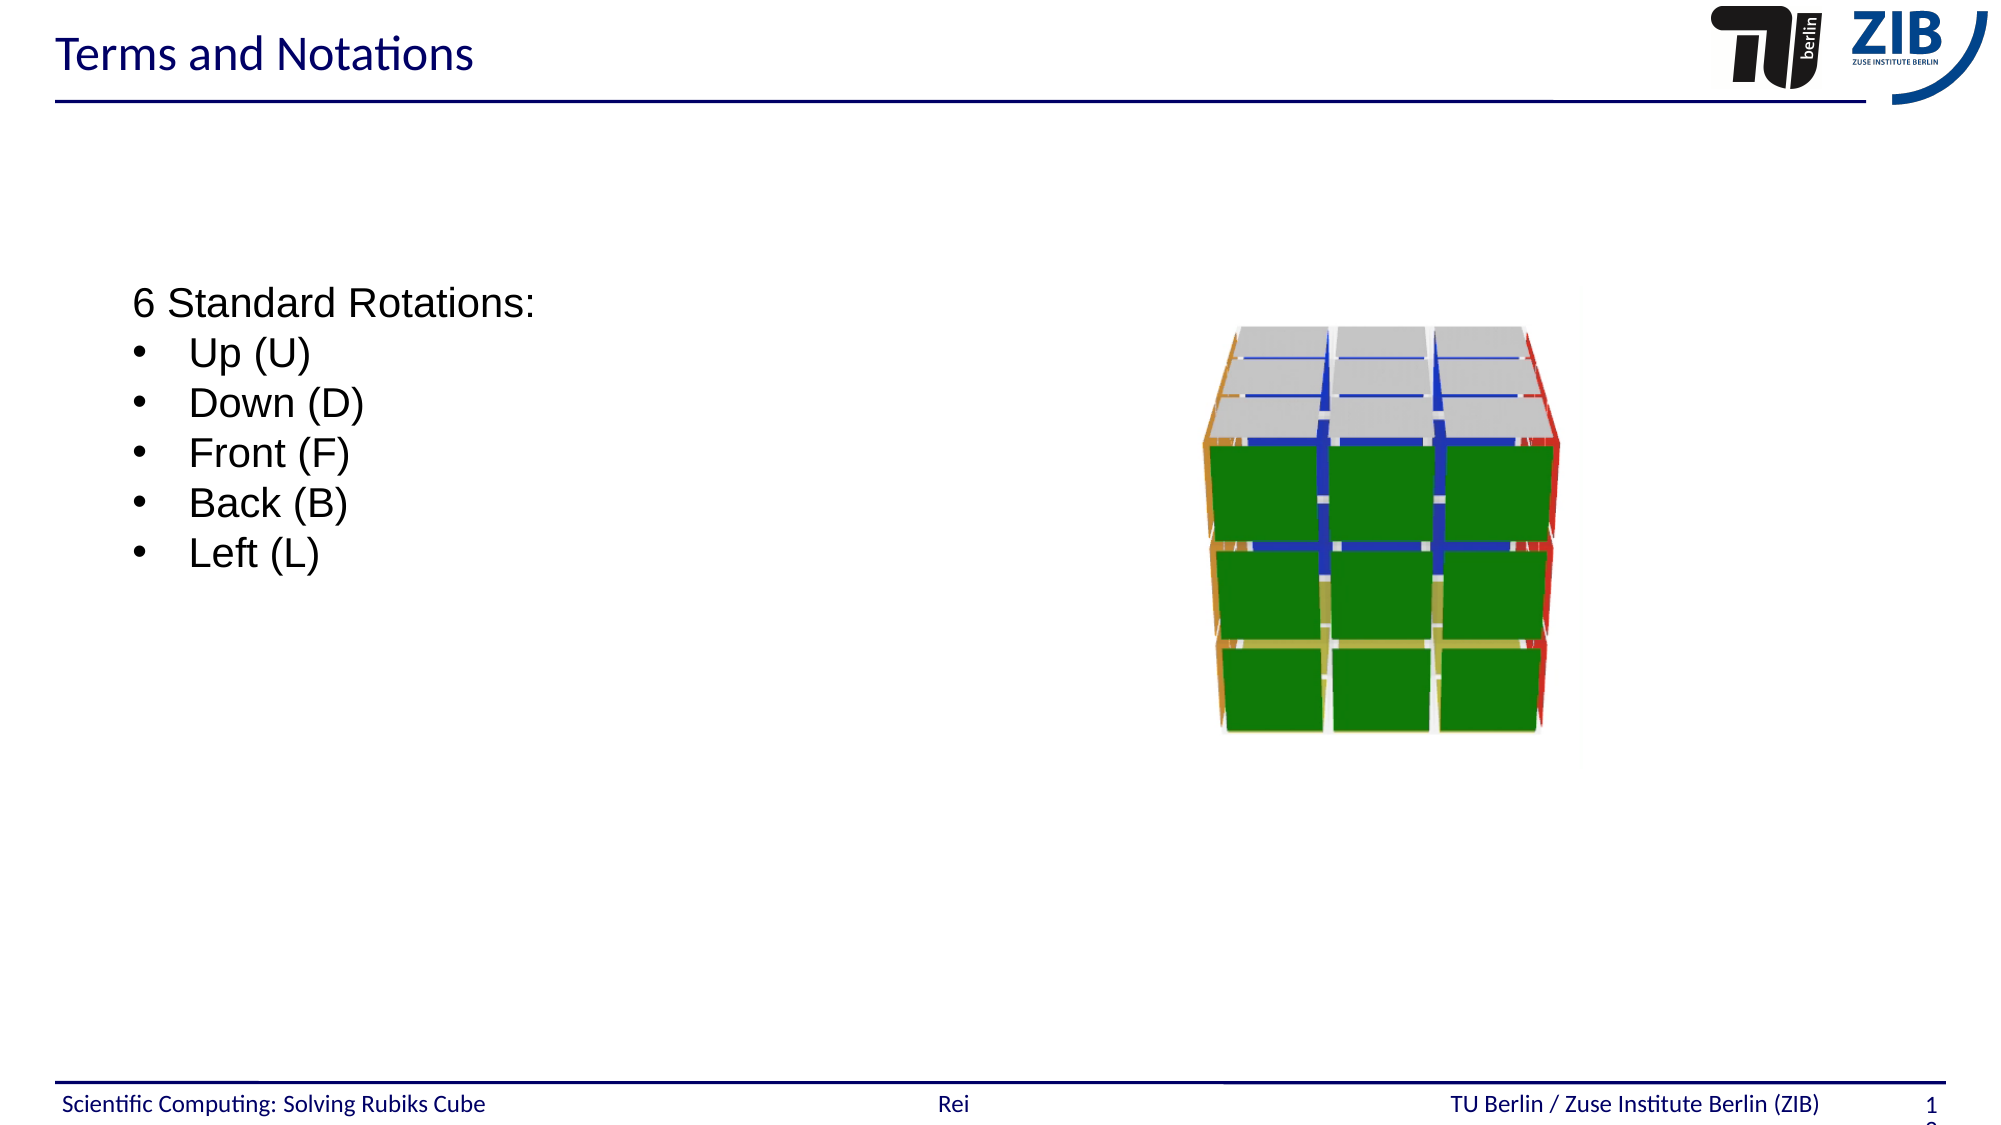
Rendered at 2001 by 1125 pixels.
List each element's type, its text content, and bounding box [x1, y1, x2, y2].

picture [1711, 6, 1822, 89]
text_box 6 Standard Rotations: Up (U) Down (D) Front (F) Back (B) Left (L) [132, 276, 537, 577]
picture [1850, 7, 1989, 106]
title Terms and Notations [54, 0, 1694, 82]
text_box Scientific Computing: Solving Rubiks Cube Rei TU Berlin / Zuse Institute Berlin (ZIB) [47, 1072, 1984, 1125]
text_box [1181, 285, 1584, 770]
